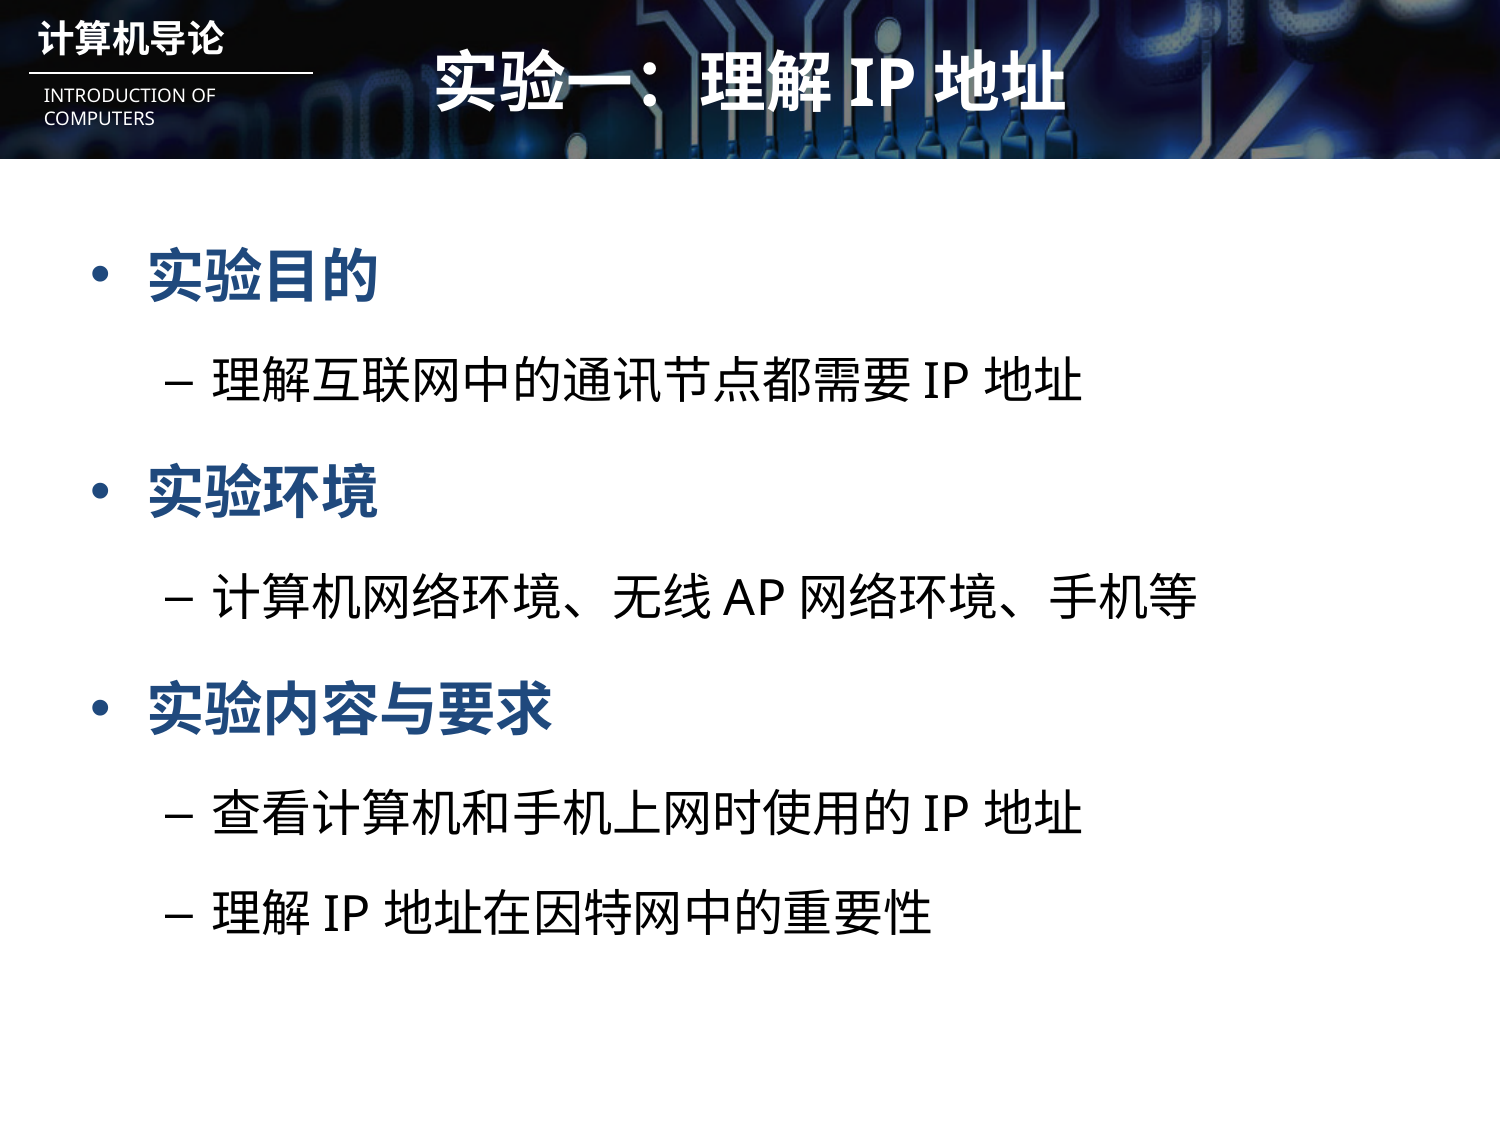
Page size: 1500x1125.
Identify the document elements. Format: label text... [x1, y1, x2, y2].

title 实验一：理解IP地址 [76, 21, 1424, 138]
list 实验目的 理解互联网中的通讯节点都需要IP地址 实验环境 计算机网络环境、无线AP网络环境、手机等 实验内容与要求 查看计算机和手机上网时使用的IP地址 理解IP地址在因特网中的重要性 [75, 196, 1425, 1083]
picture [0, 0, 1500, 159]
